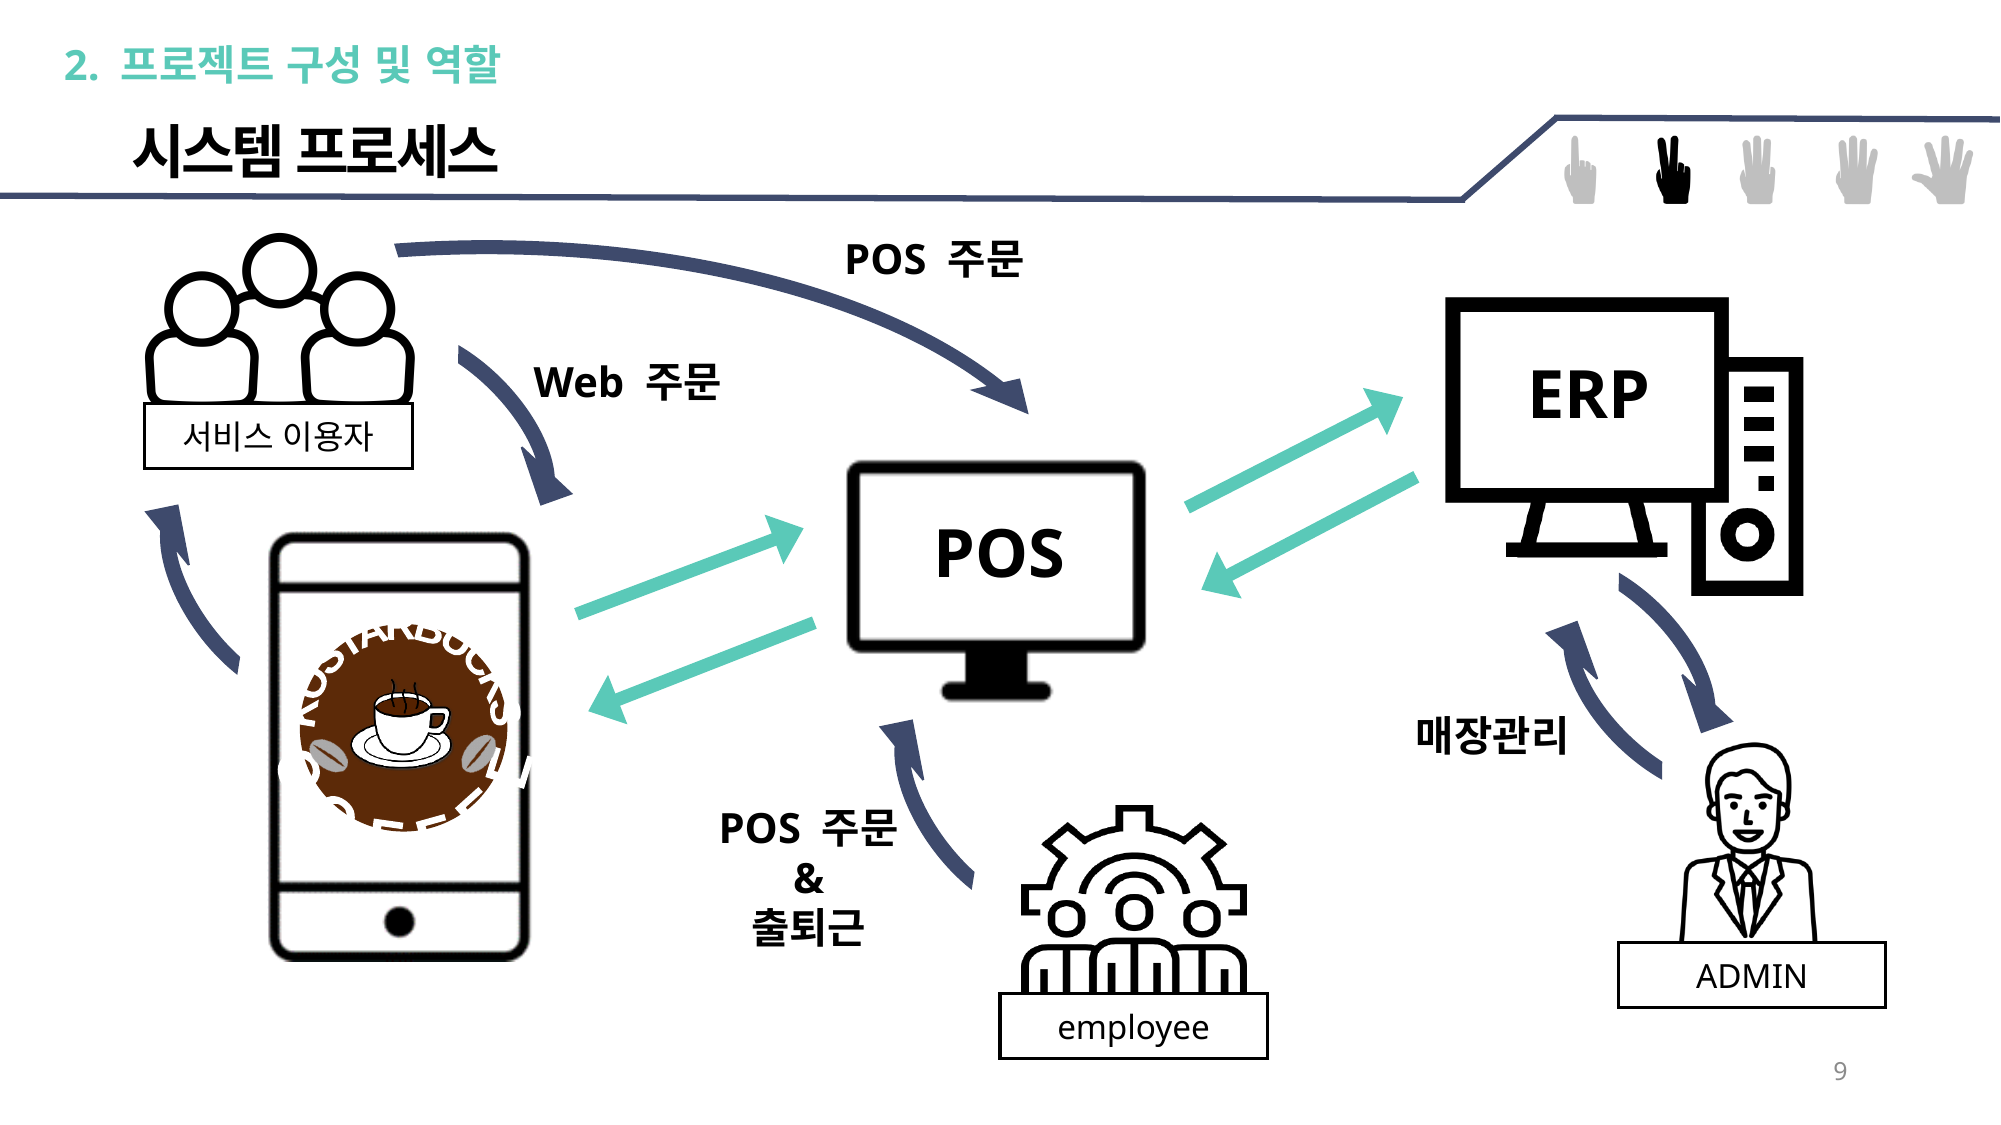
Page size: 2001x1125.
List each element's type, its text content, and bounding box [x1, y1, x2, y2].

text_box POS 주문 [829, 225, 1040, 290]
text_box POS 주문 & 출퇴근 [703, 794, 914, 960]
text_box 2. 프로젝트 구성 및 역할 [49, 30, 551, 96]
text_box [105, 172, 454, 469]
text_box 매장관리 [1401, 702, 1585, 767]
text_box 시스템 프로세스 [116, 107, 853, 193]
text_box [1552, 640, 1623, 741]
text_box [267, 531, 534, 962]
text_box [1462, 117, 1558, 200]
text_box [586, 615, 819, 727]
text_box [458, 345, 574, 506]
text_box [572, 512, 806, 622]
slide_number 9 [1412, 1042, 1863, 1103]
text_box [1612, 728, 1886, 1008]
text_box [1182, 386, 1405, 515]
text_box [0, 195, 105, 200]
picture [1812, 131, 1987, 208]
picture [1535, 131, 1625, 209]
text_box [454, 195, 1462, 200]
text_box [1199, 469, 1421, 601]
text_box [454, 240, 1029, 415]
text_box Web 주문 [518, 348, 737, 413]
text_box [999, 805, 1268, 1059]
text_box [878, 719, 975, 890]
picture [1628, 131, 1802, 209]
picture [822, 444, 1147, 713]
text_box [144, 504, 241, 675]
text_box [1670, 640, 1734, 728]
picture [1430, 252, 1818, 640]
